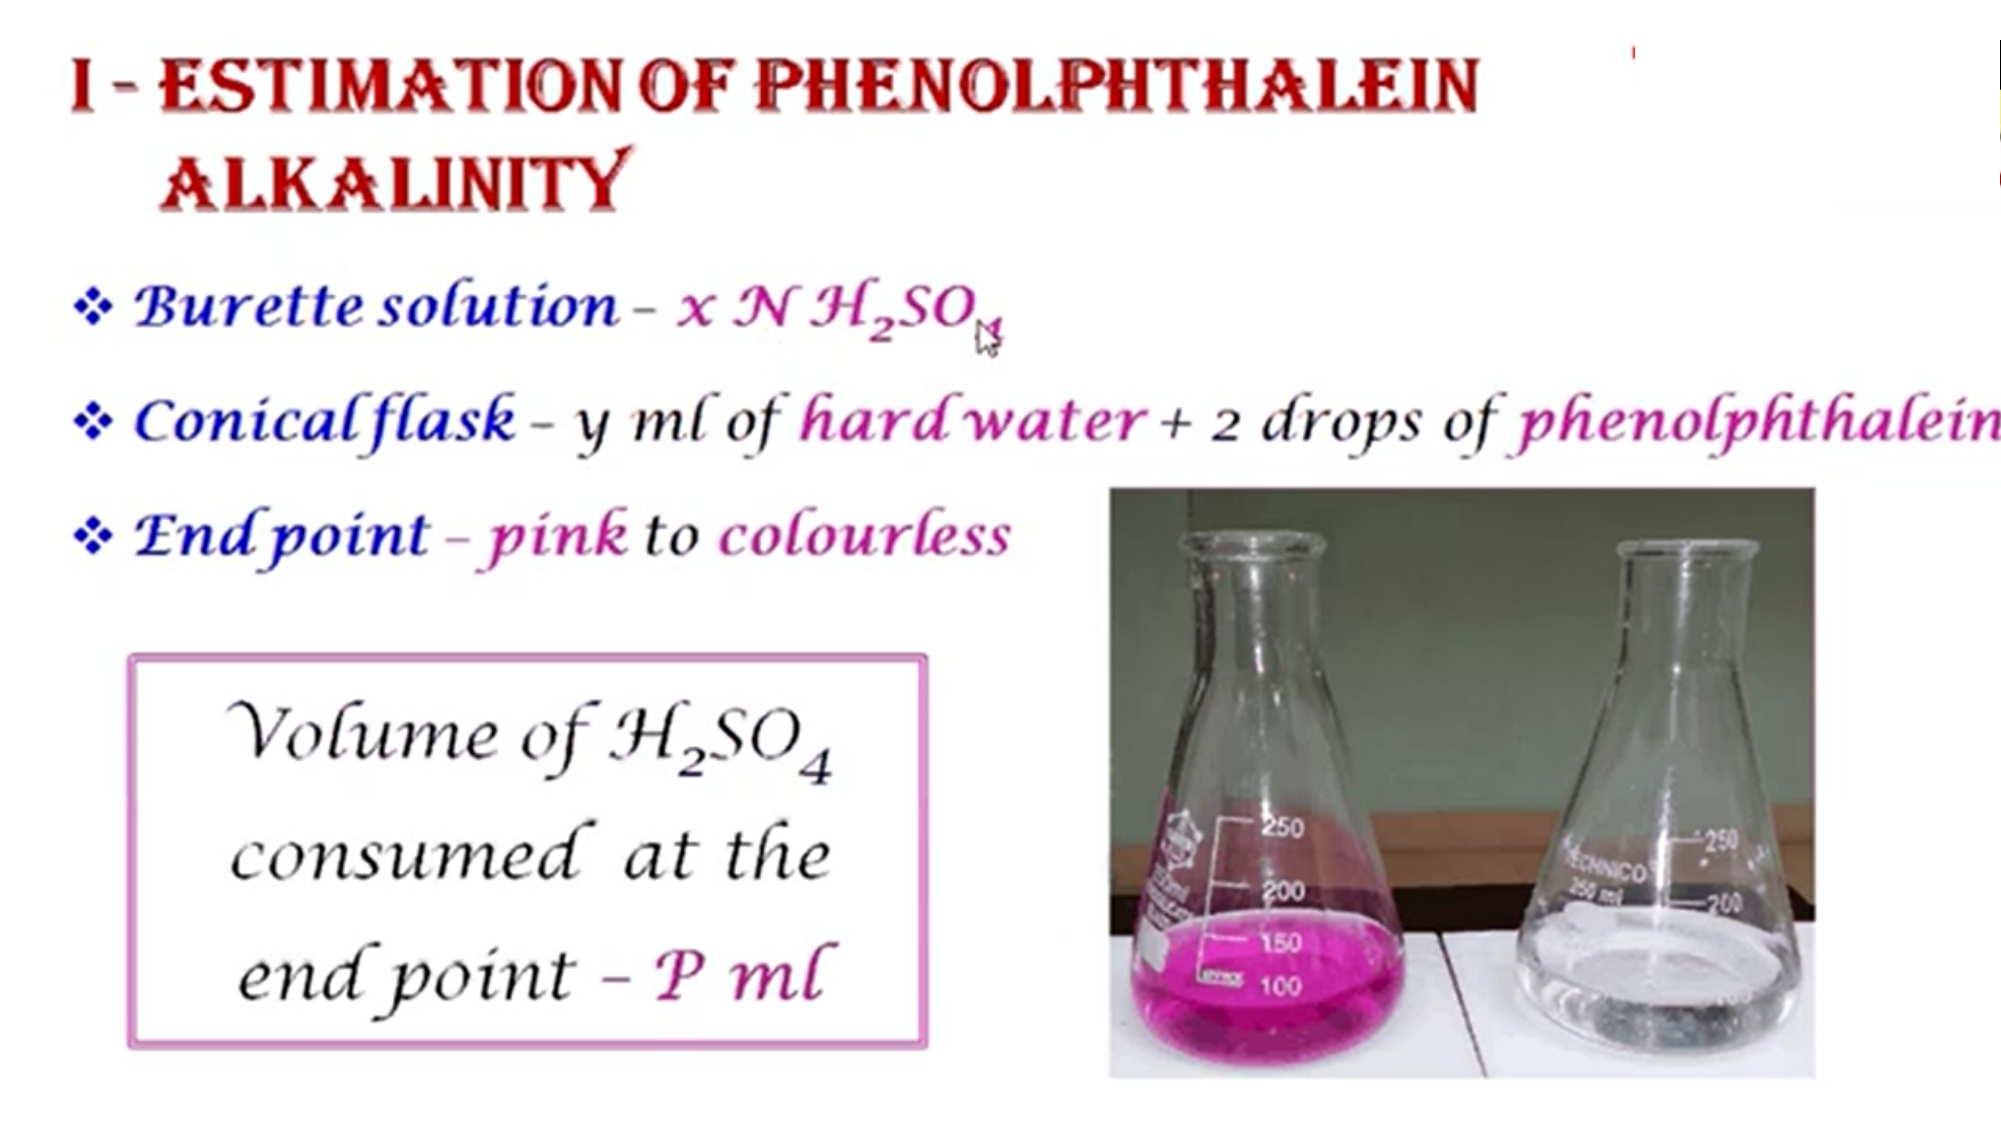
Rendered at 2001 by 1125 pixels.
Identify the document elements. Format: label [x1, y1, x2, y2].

text_box [42, 40, 2000, 1088]
